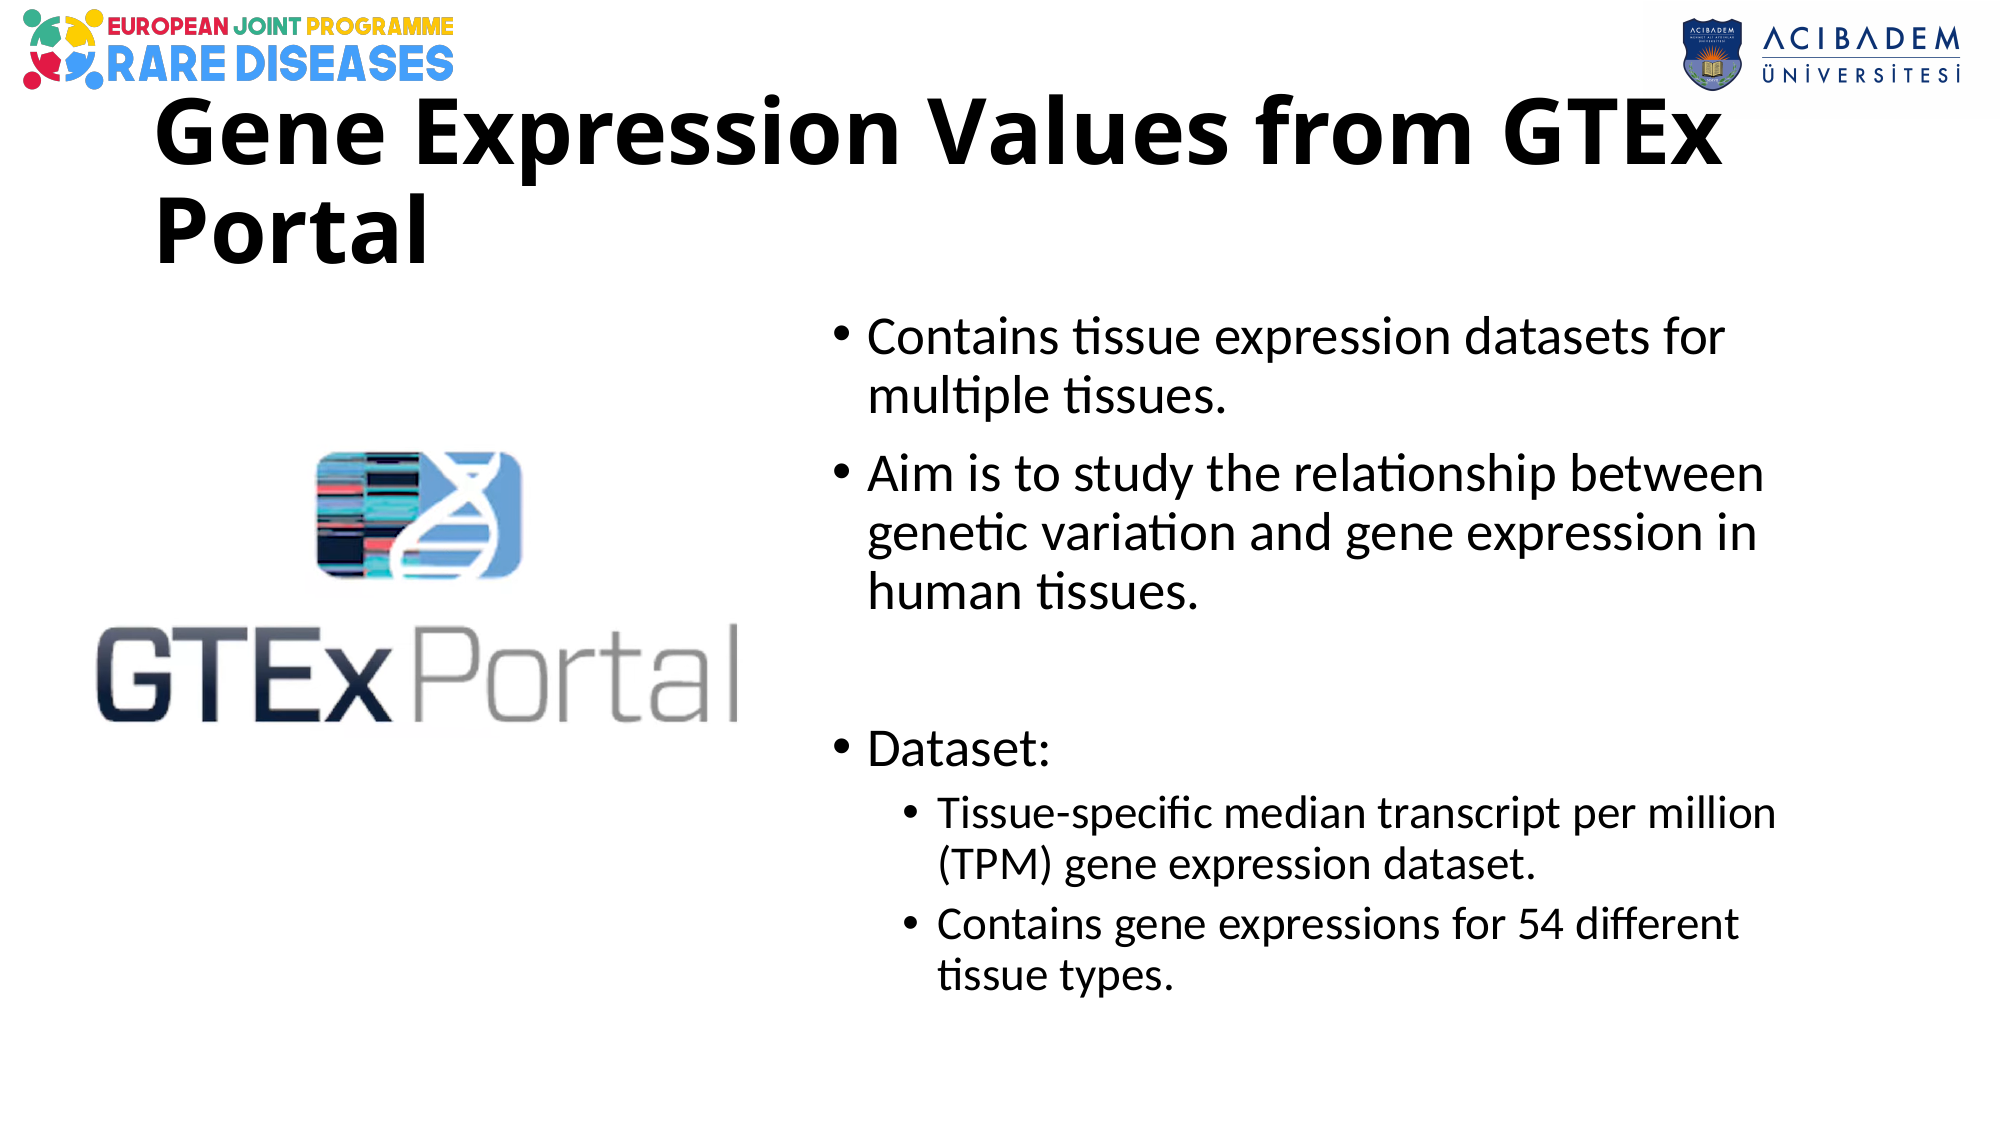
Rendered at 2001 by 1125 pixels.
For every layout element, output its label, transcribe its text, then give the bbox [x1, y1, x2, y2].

picture [1643, 1, 2000, 119]
picture [86, 611, 756, 738]
list Contains tissue expression datasets for multiple tissues. Aim is to study the relationship between genetic variation and gene expression in human tissues. Dataset: Tissue-specific median transcript per million (TPM) gene expression dataset. Contains gene expressions for 54 different tissue types. [817, 299, 1863, 1014]
text_box Gene Expression Values from GTEx Portal [137, 75, 1863, 294]
picture [301, 430, 541, 598]
picture [12, 0, 464, 99]
